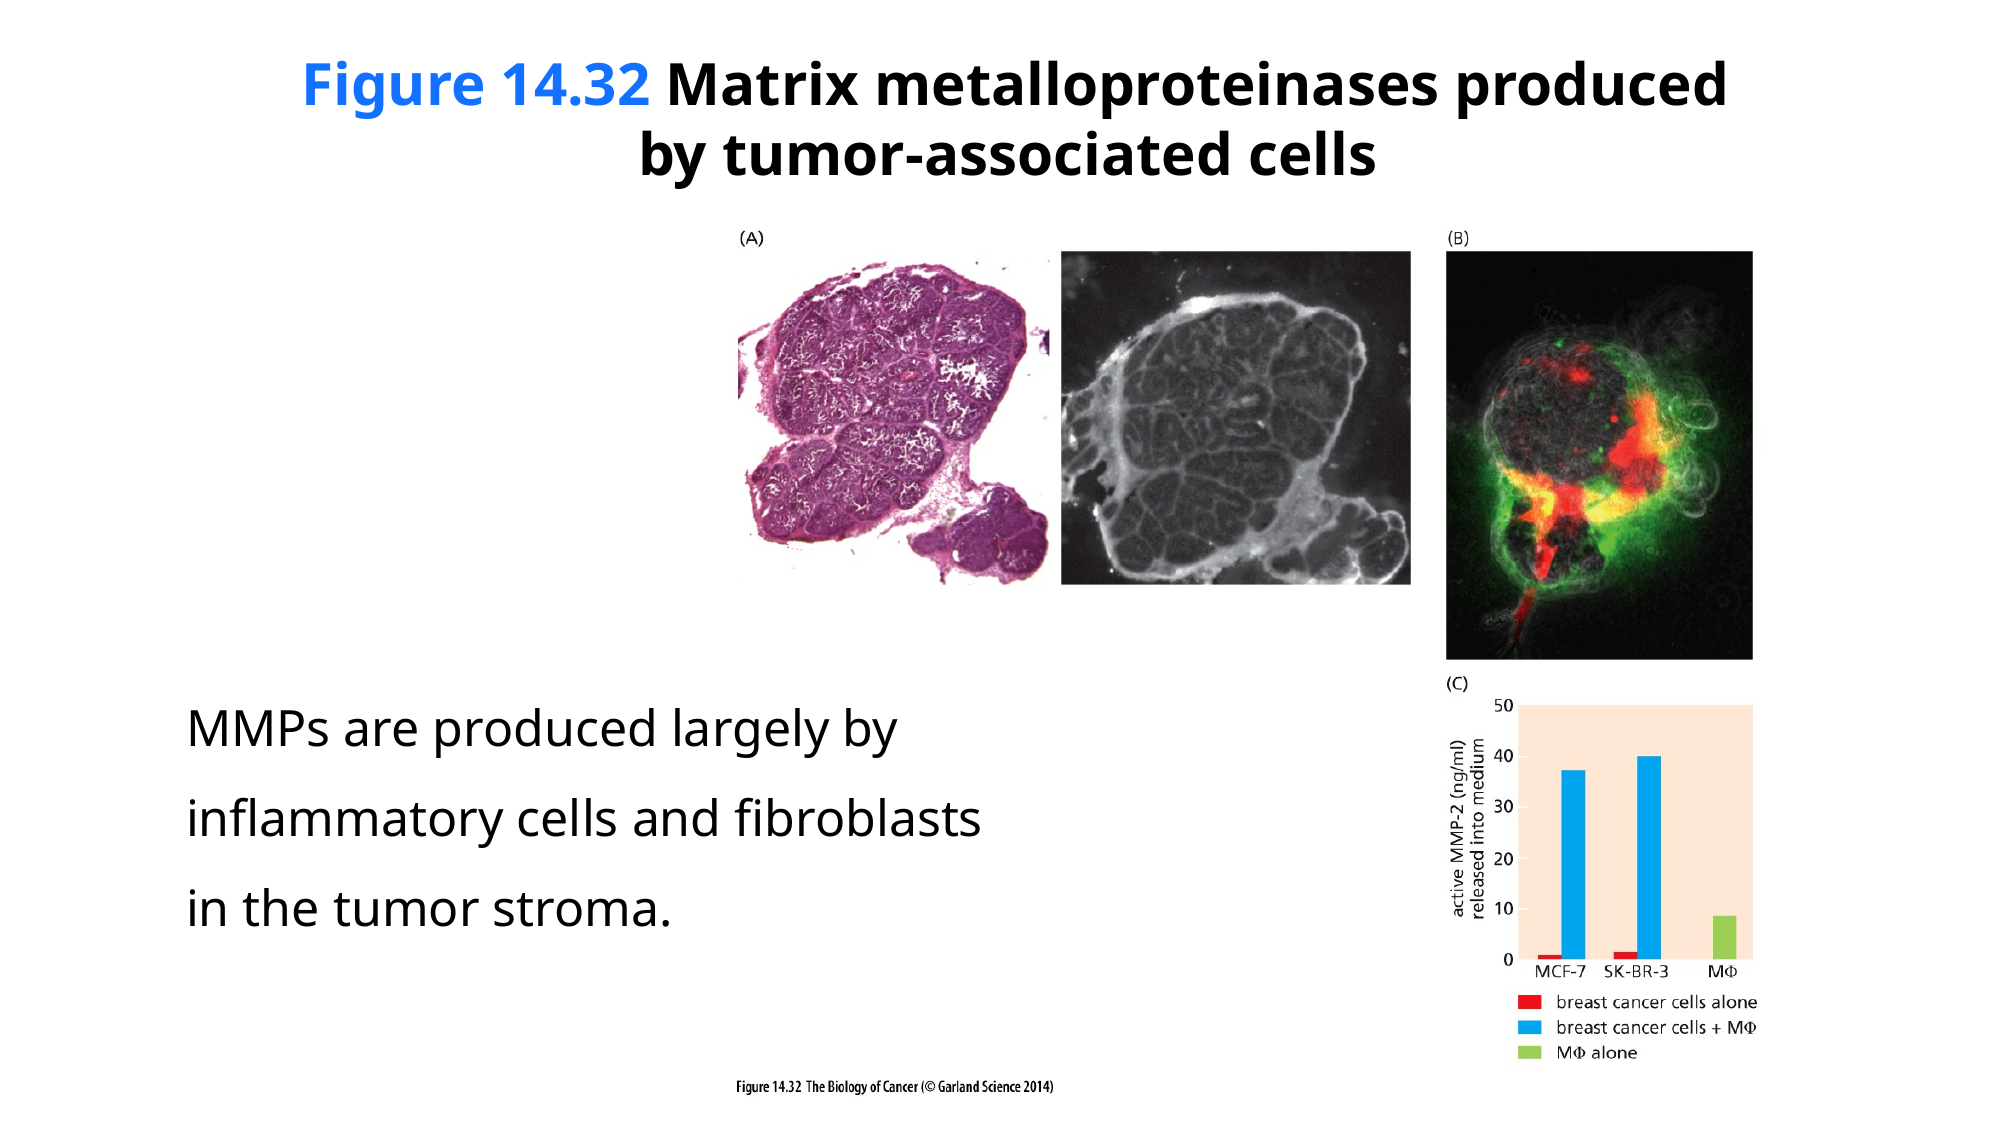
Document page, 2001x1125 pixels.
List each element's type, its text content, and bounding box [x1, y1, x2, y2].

text_box Figure 14.32 Matrix metalloproteinases produced by tumor-associated cells [265, 39, 1765, 195]
picture [729, 221, 1765, 1098]
text_box MMPs are produced largely by inflammatory cells and fibroblasts in the tumor stroma. [171, 659, 729, 945]
